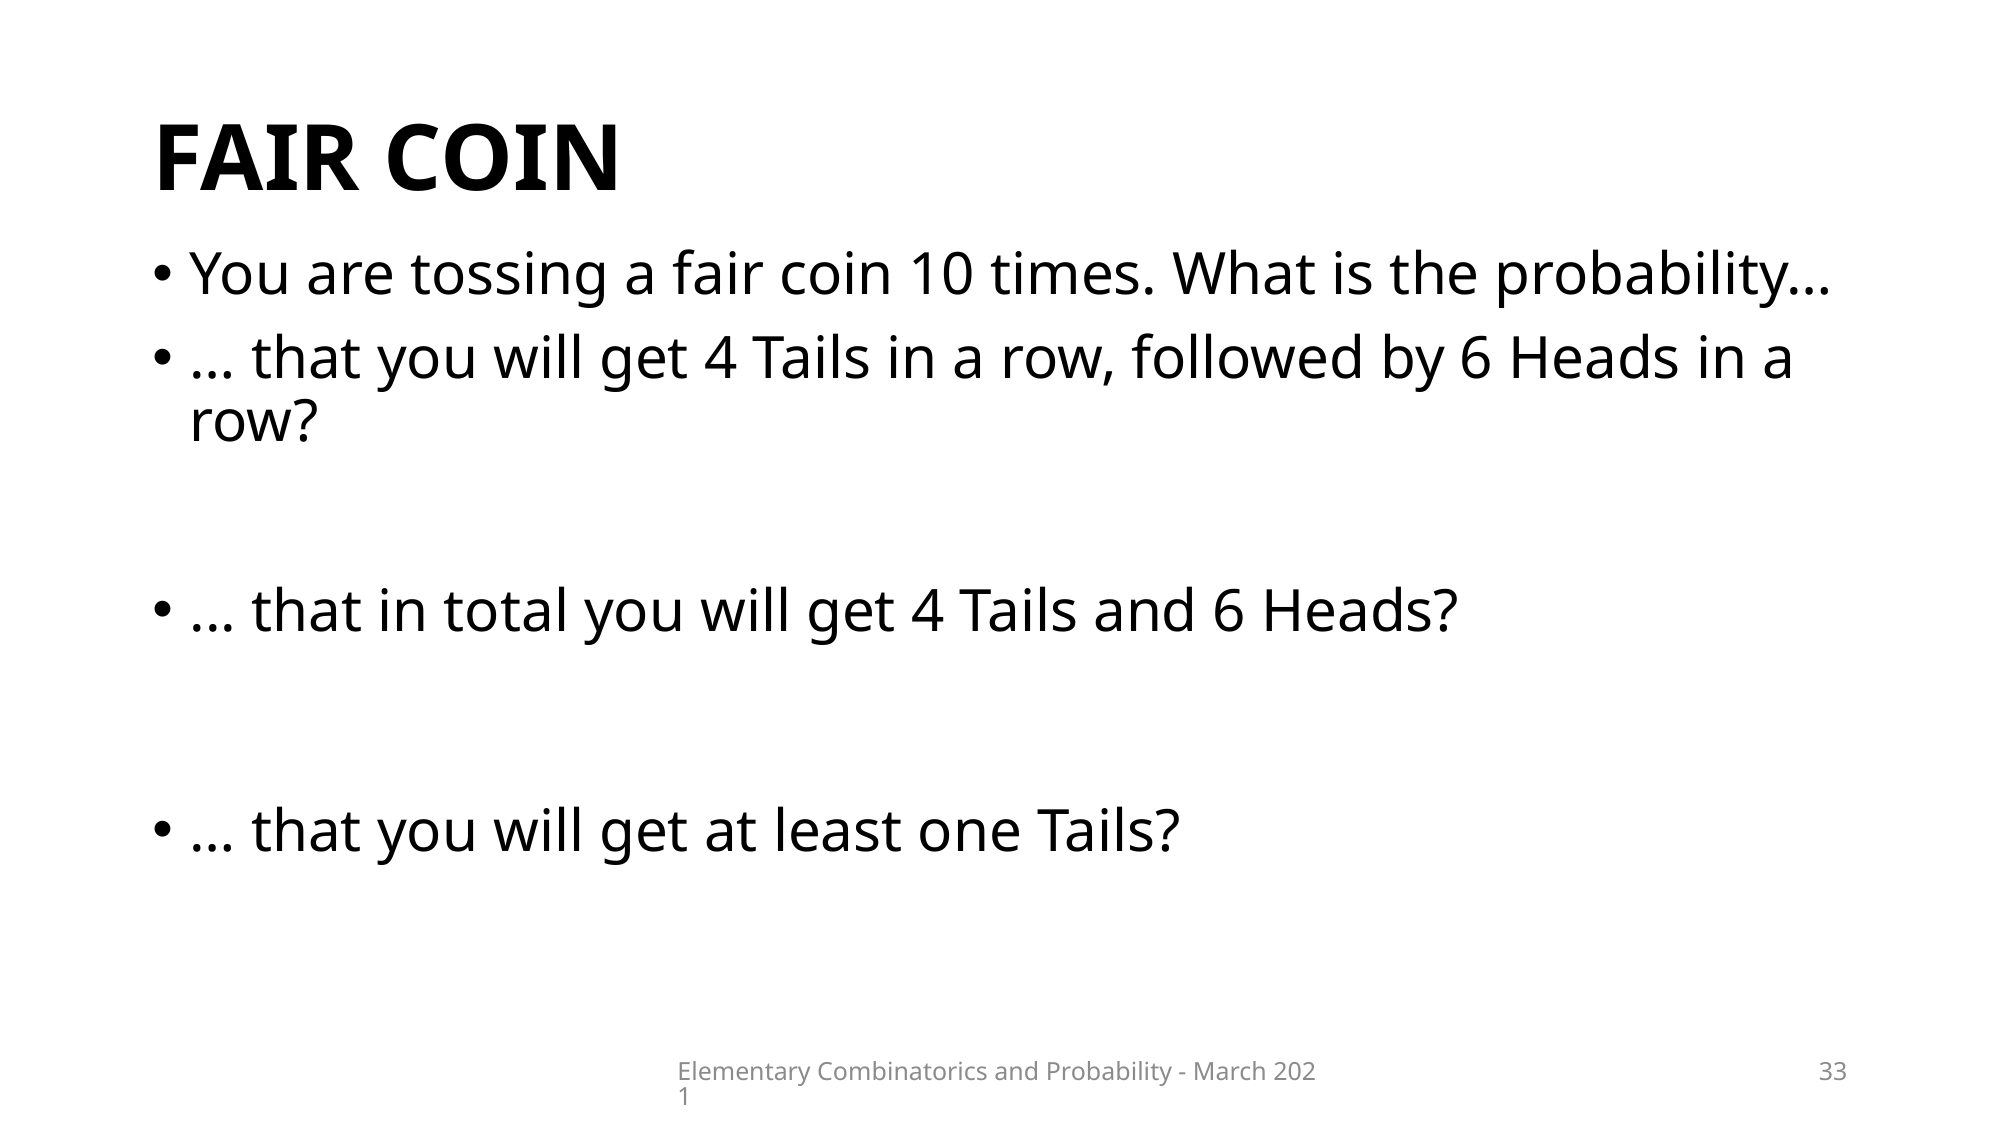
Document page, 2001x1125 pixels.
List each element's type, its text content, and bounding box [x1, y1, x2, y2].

footer Elementary Combinatorics and Probability - March 2021 [662, 1042, 1338, 1103]
slide_number 33 [1412, 1042, 1863, 1103]
title Fair coin [137, 52, 1863, 270]
